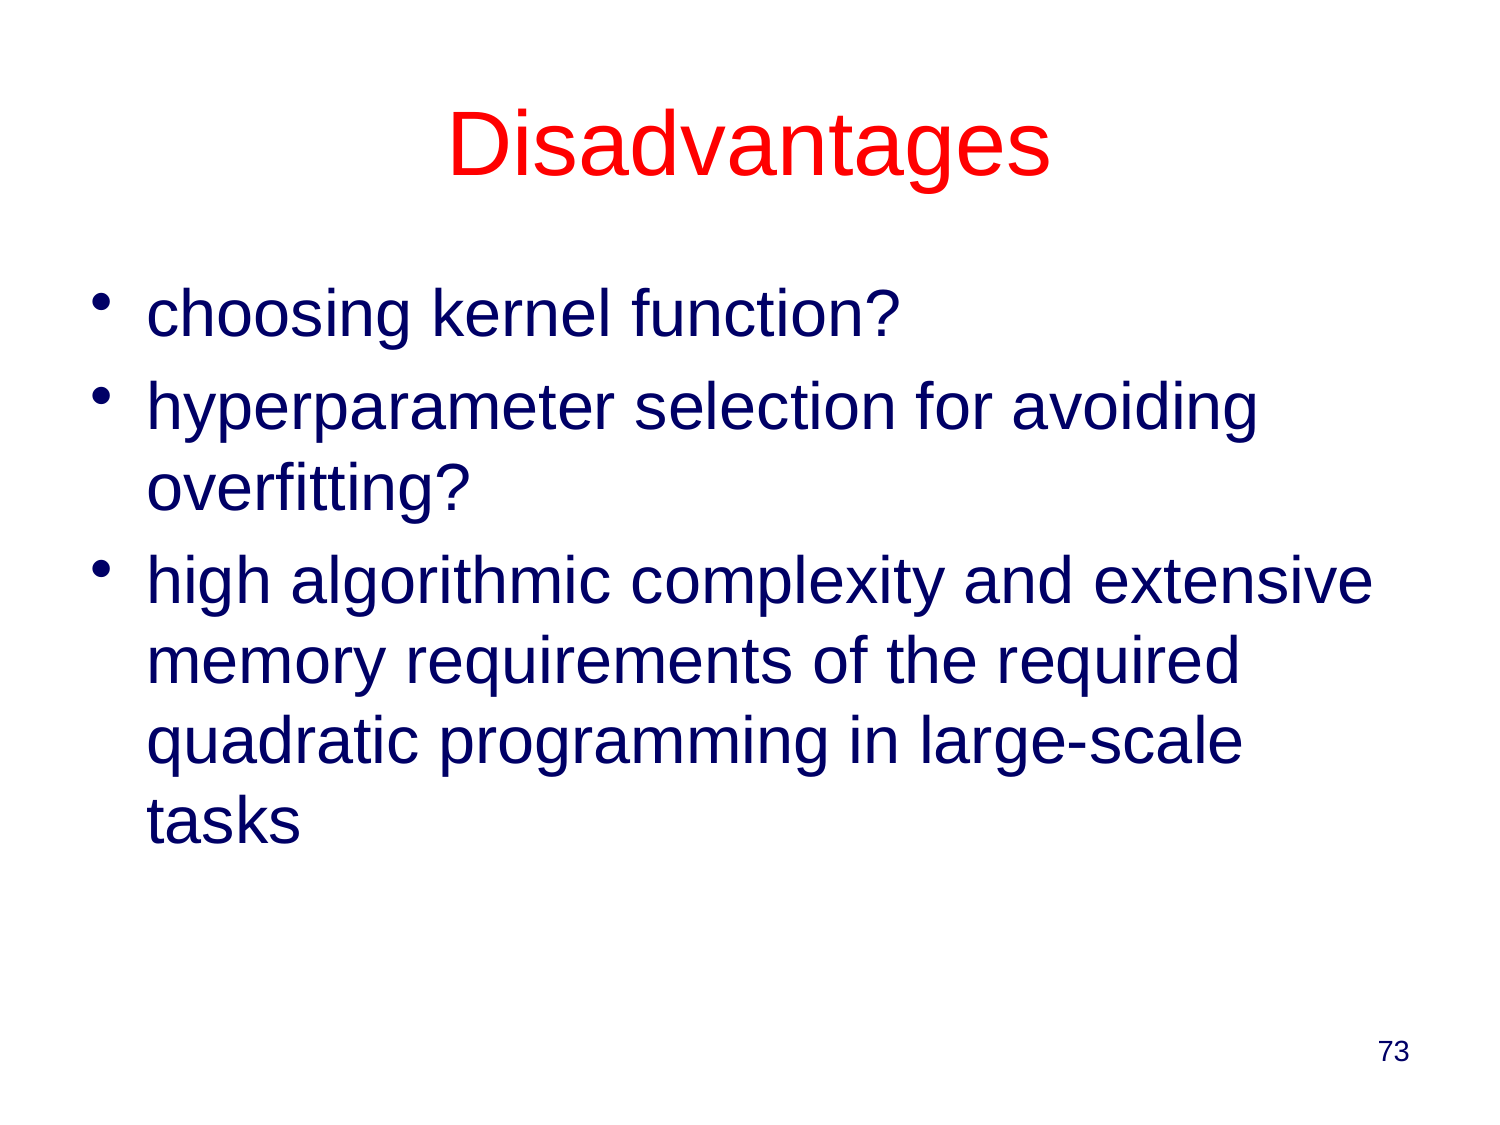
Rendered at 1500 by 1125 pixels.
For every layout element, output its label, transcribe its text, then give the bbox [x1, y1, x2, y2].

title Disadvantages [75, 45, 1425, 233]
slide_number 73 [1074, 1024, 1425, 1103]
list choosing kernel function? hyperparameter selection for avoiding overfitting? high algorithmic complexity and extensive memory requirements of the required quadratic programming in large-scale tasks [75, 262, 1425, 1005]
